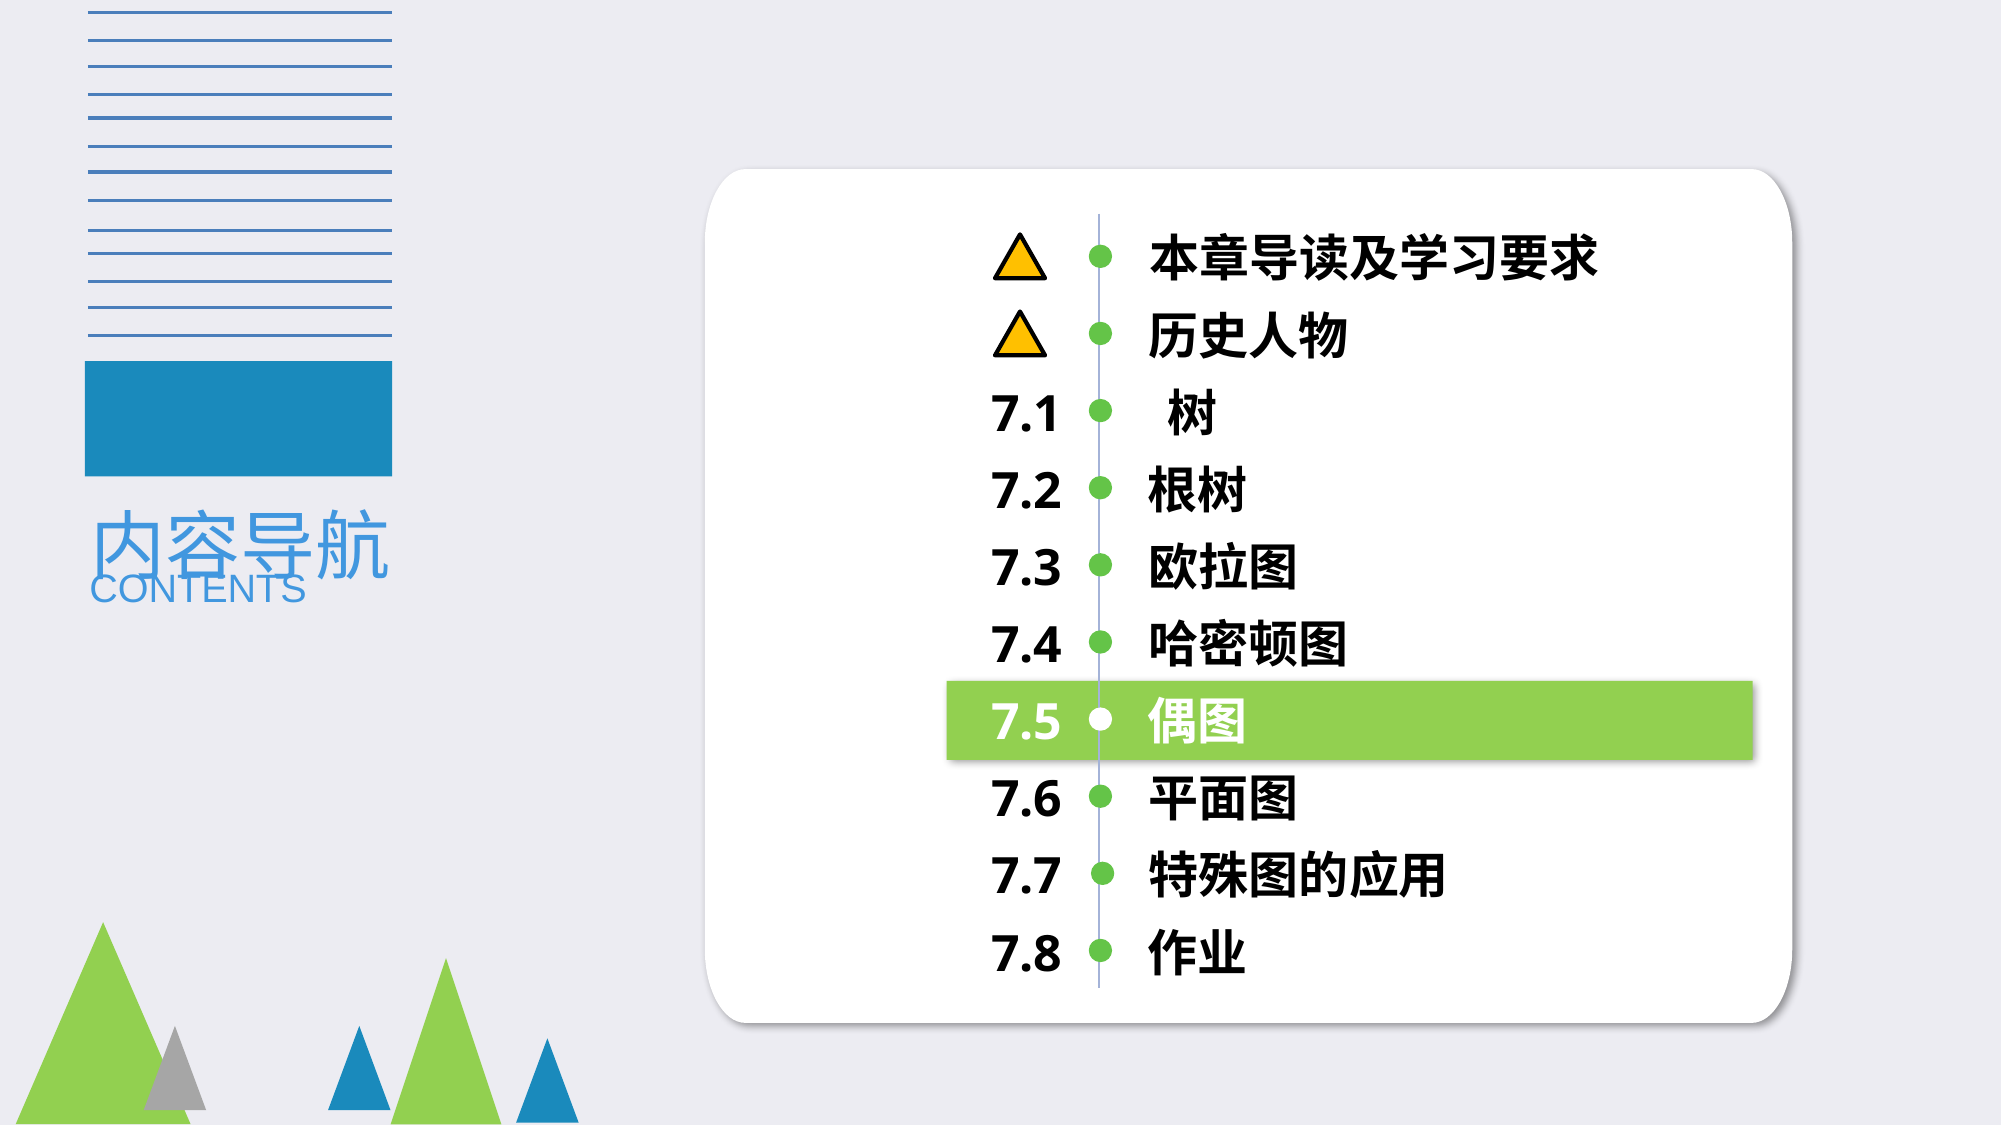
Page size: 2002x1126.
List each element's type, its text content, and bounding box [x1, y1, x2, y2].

text_box [141, 1023, 209, 1113]
text_box [514, 1036, 581, 1125]
text_box [388, 955, 504, 1126]
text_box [704, 168, 1793, 1024]
text_box 内容导航 [90, 478, 391, 577]
text_box [326, 1023, 393, 1113]
text_box [13, 920, 193, 1126]
text_box [83, 359, 394, 478]
text_box CONTENTS [89, 577, 393, 621]
